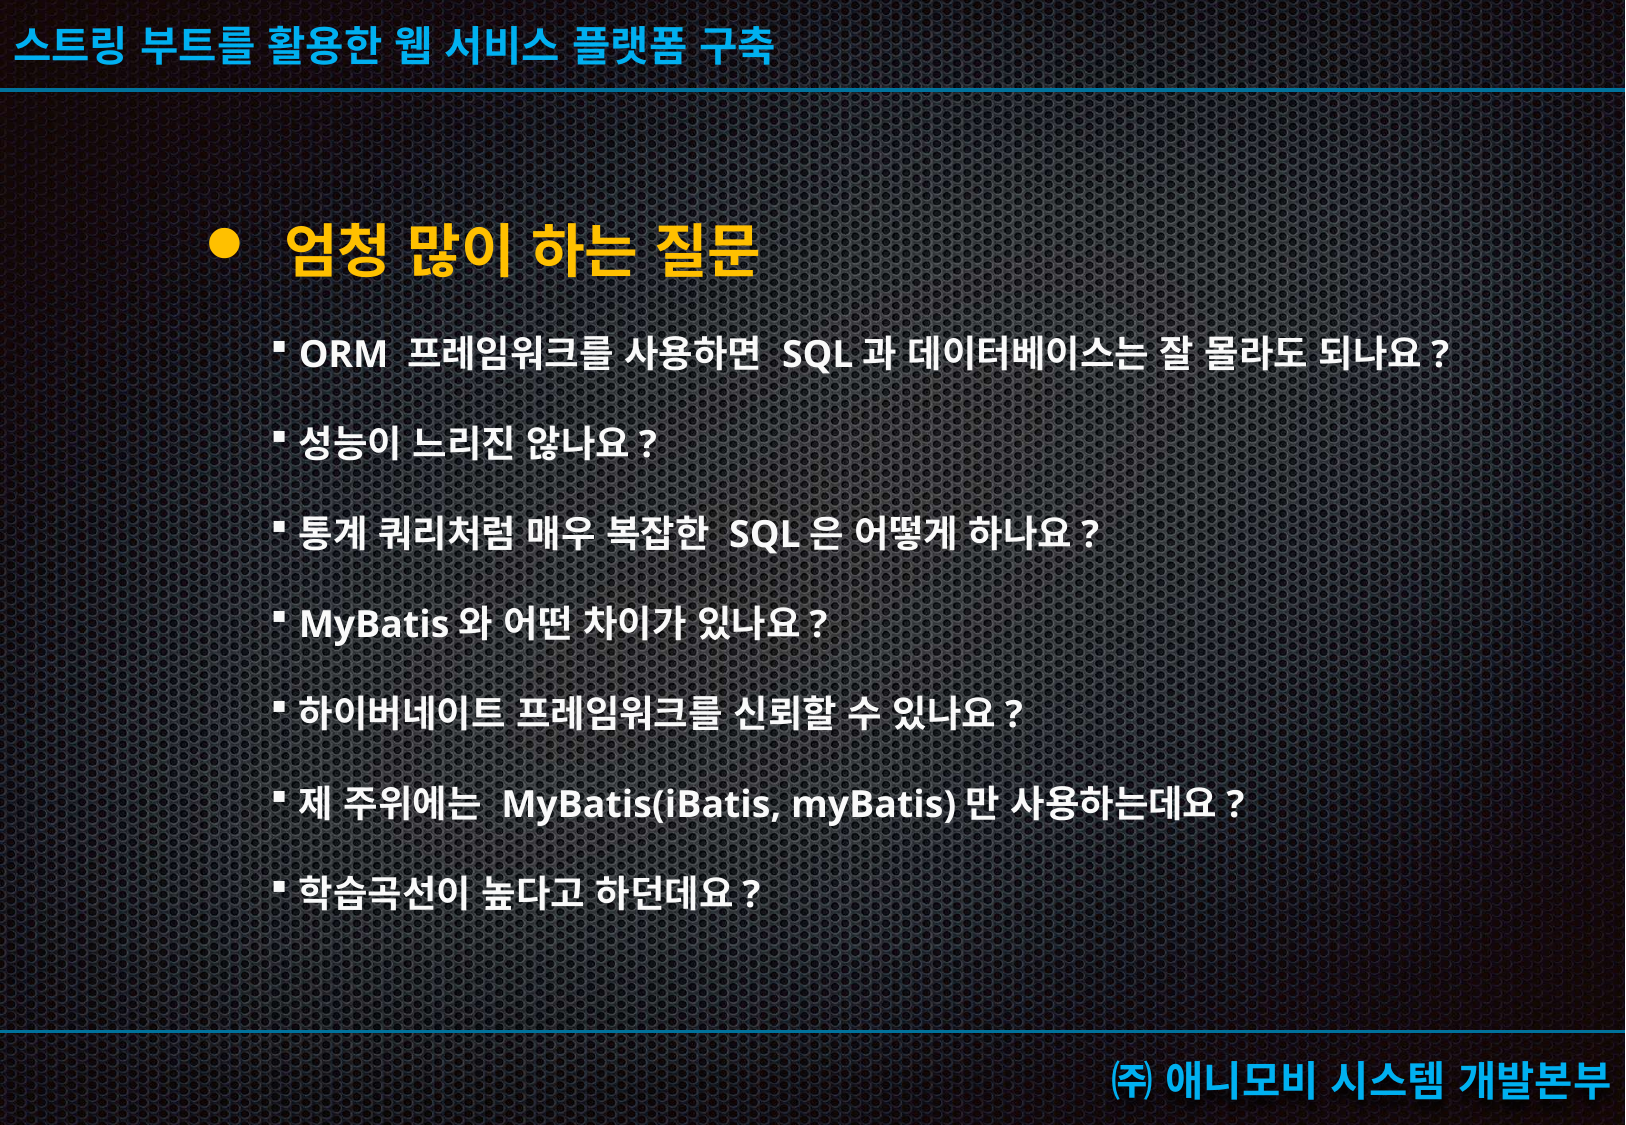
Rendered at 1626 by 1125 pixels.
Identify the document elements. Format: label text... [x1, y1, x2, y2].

picture [0, 1034, 1625, 1125]
picture [0, 93, 1625, 1029]
text_box 엄청 많이 하는 질문 ORM 프레임워크를 사용하면 SQL과 데이터베이스는 잘 몰라도 되나요? 성능이 느리진 않나요? 통계 쿼리처럼 매우 복잡한 SQL은 어떻게 하나요? MyBatis와 어떤 차이가 있나요? 하이버네이트 프레임워크를 신뢰할 수 있나요? 제 주위에는 MyBatis(iBatis, myBatis)만 사용하는데요? 학습곡선이 높다고 하던데요? [68, 137, 1534, 922]
picture [0, 0, 1625, 87]
